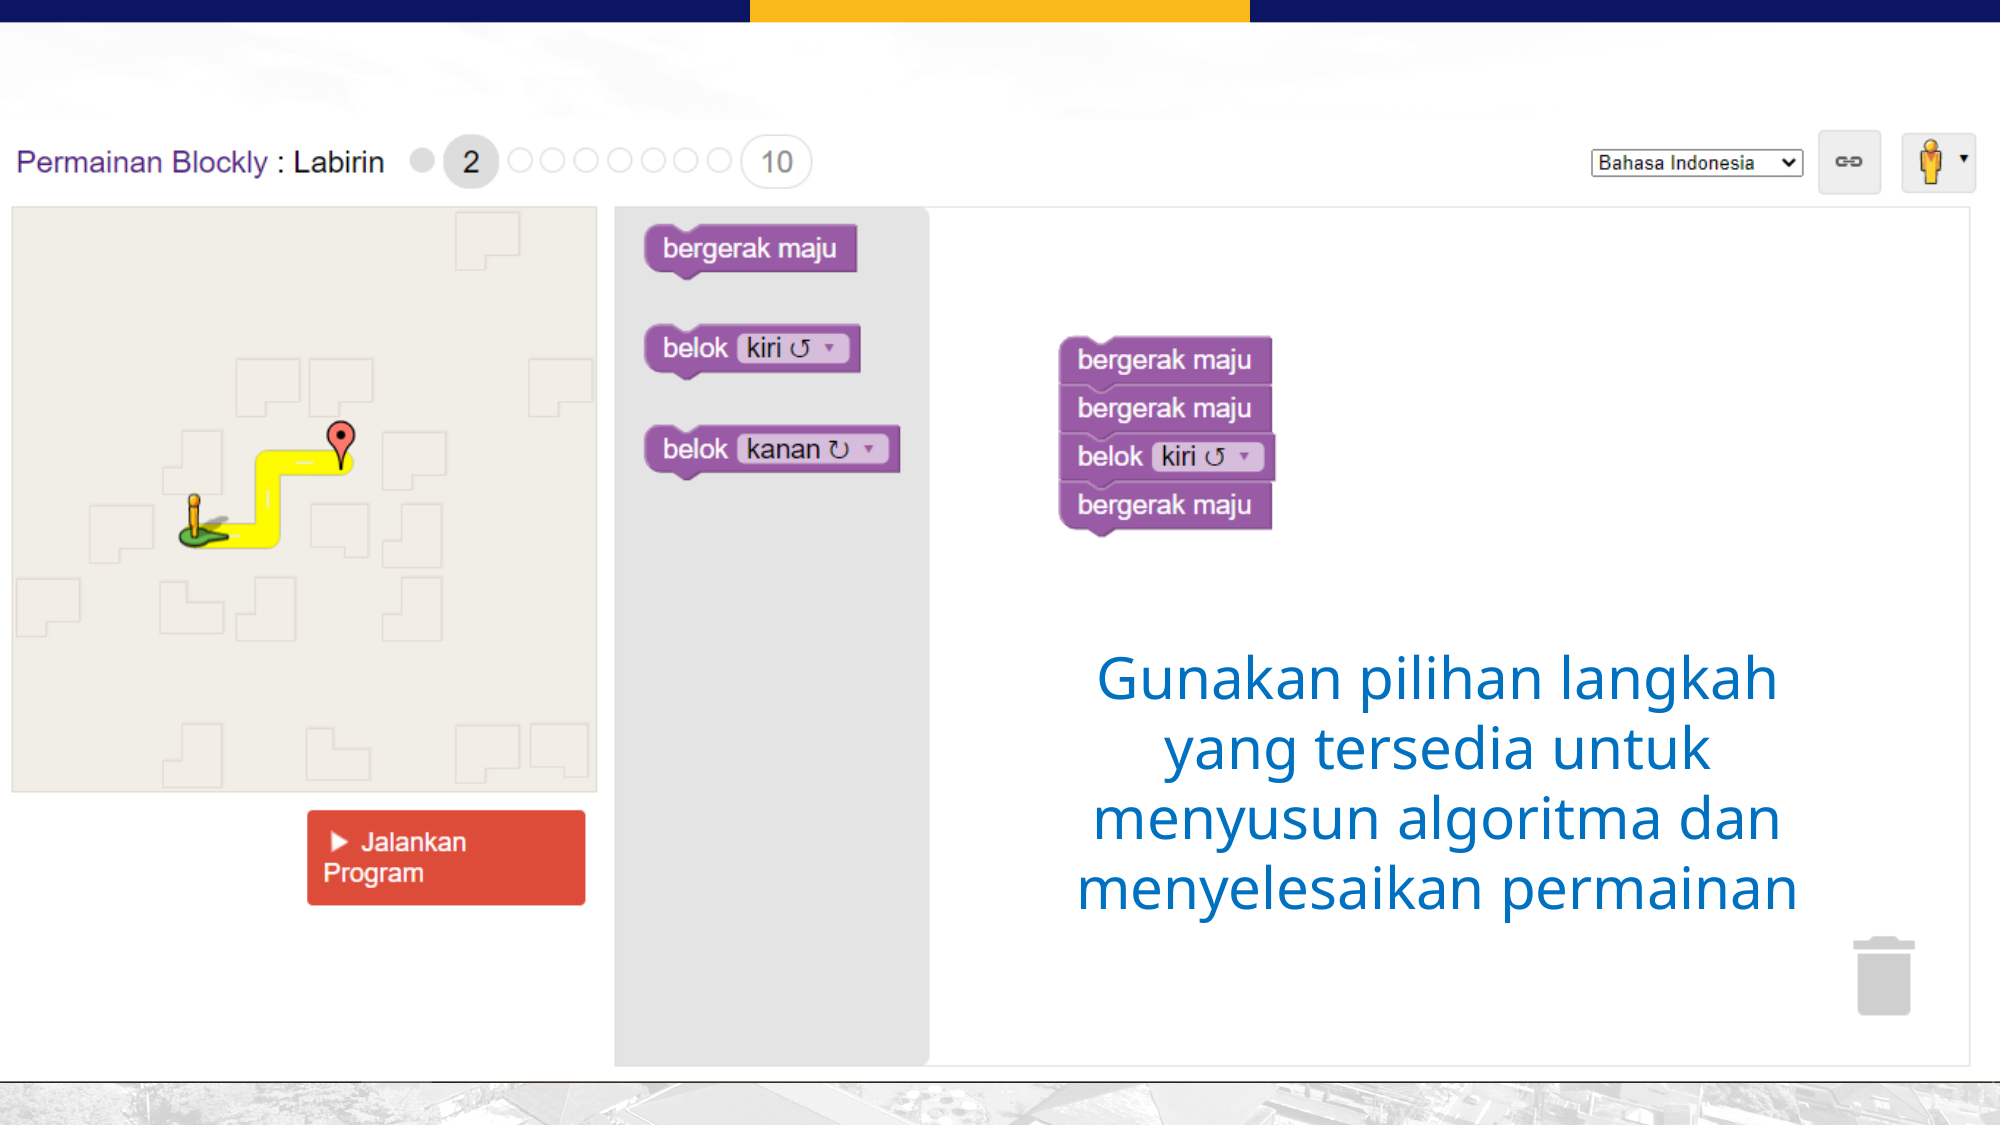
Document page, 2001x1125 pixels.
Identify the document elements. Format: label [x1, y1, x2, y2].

picture [0, 120, 2000, 1083]
